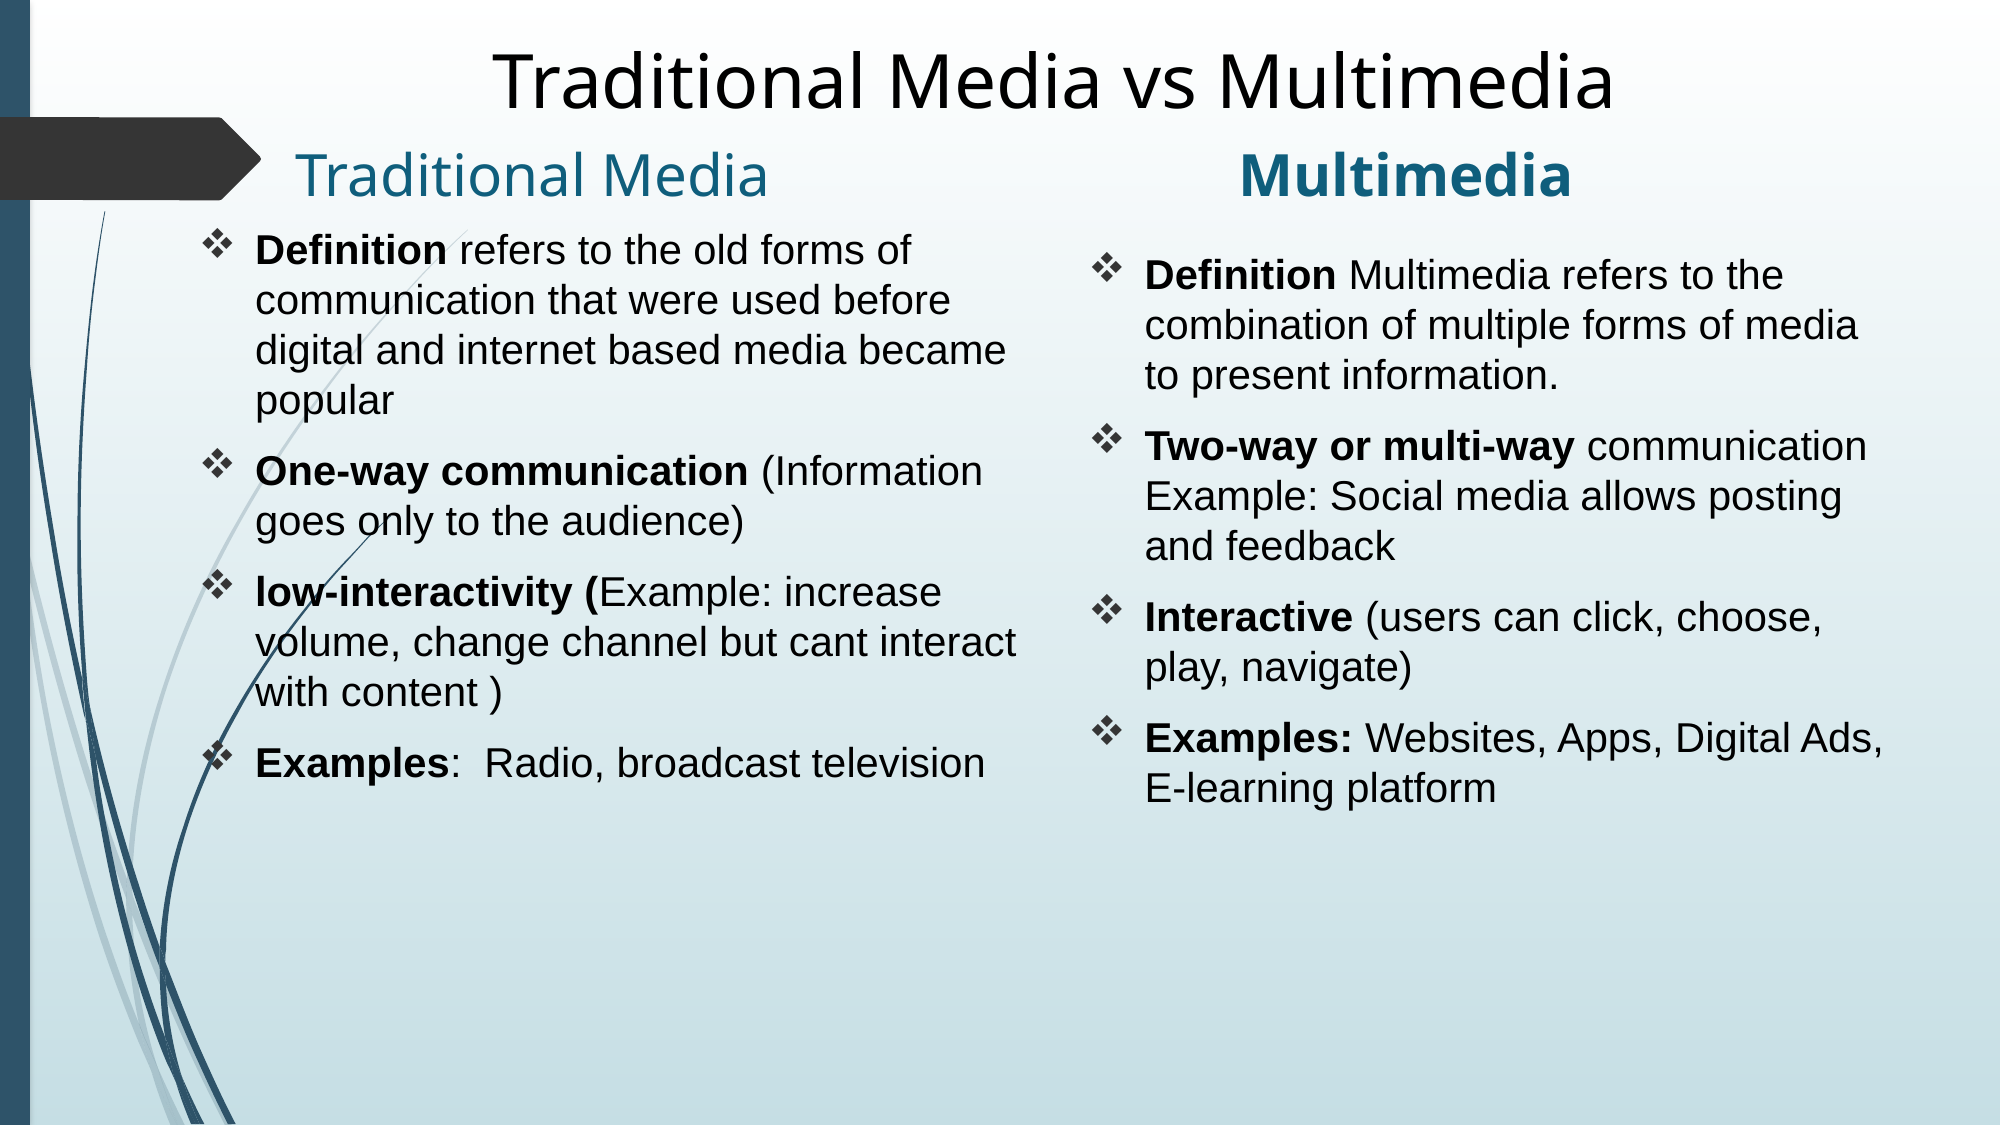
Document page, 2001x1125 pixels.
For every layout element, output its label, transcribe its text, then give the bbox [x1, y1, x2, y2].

list Traditional Media [280, 121, 936, 215]
title Traditional Media vs Multimedia [333, 26, 1796, 134]
list Multimedia [1223, 121, 1880, 216]
list Definition refers to the old forms of communication that were used before digital and internet based media became popular One-way communication (Information goes only to the audience) low-interactivity (Example: increase volume, change channel but cant interact with content ) Examples: Radio, broadcast television [184, 215, 1032, 1125]
list Definition Multimedia refers to the combination of multiple forms of media to present information. Two-way or multi-way communication Example: Social media allows posting and feedback Interactive (users can click, choose, play, navigate) Examples: Websites, Apps, Digital Ads, E-learning platform [1073, 240, 1910, 1110]
